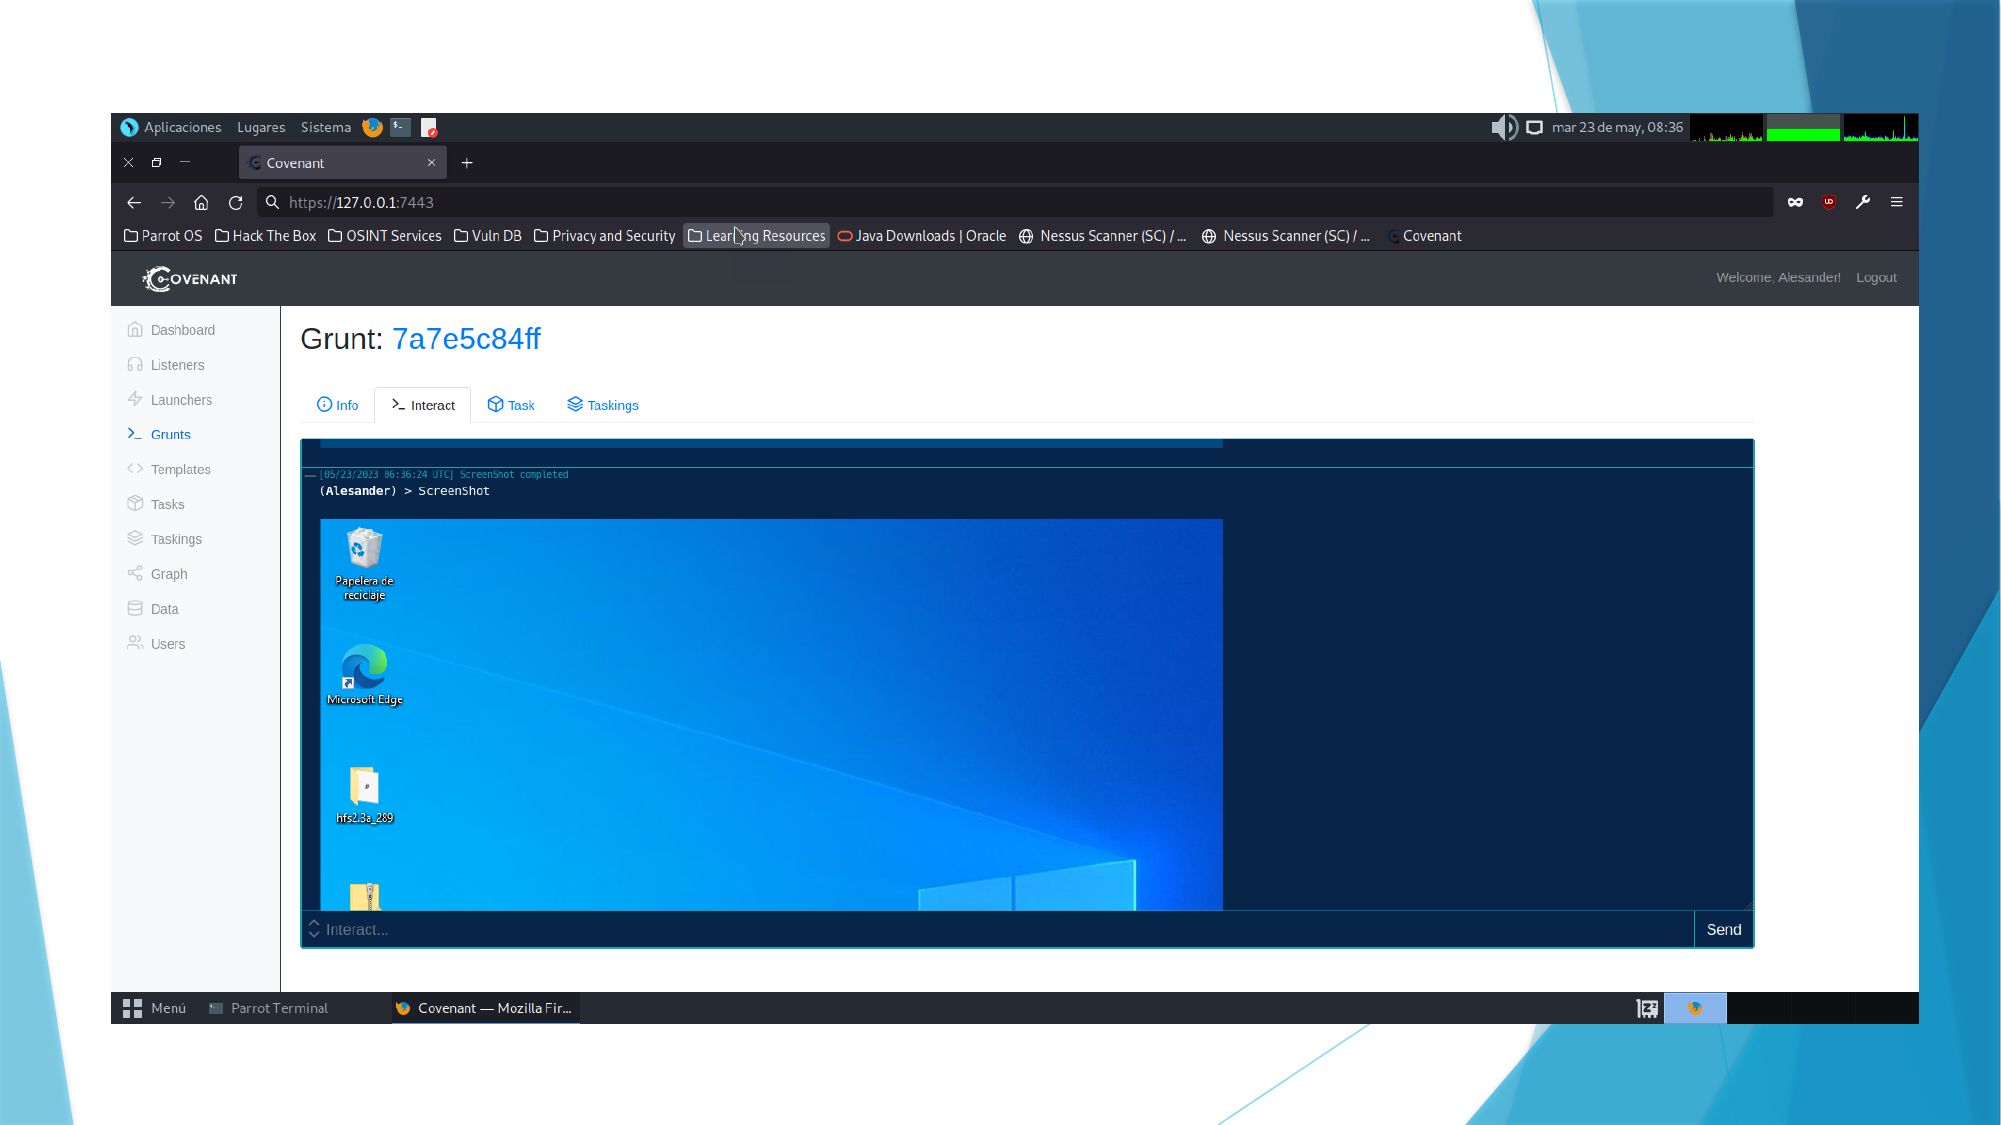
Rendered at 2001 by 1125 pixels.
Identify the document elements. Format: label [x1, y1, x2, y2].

list [110, 112, 1919, 1024]
